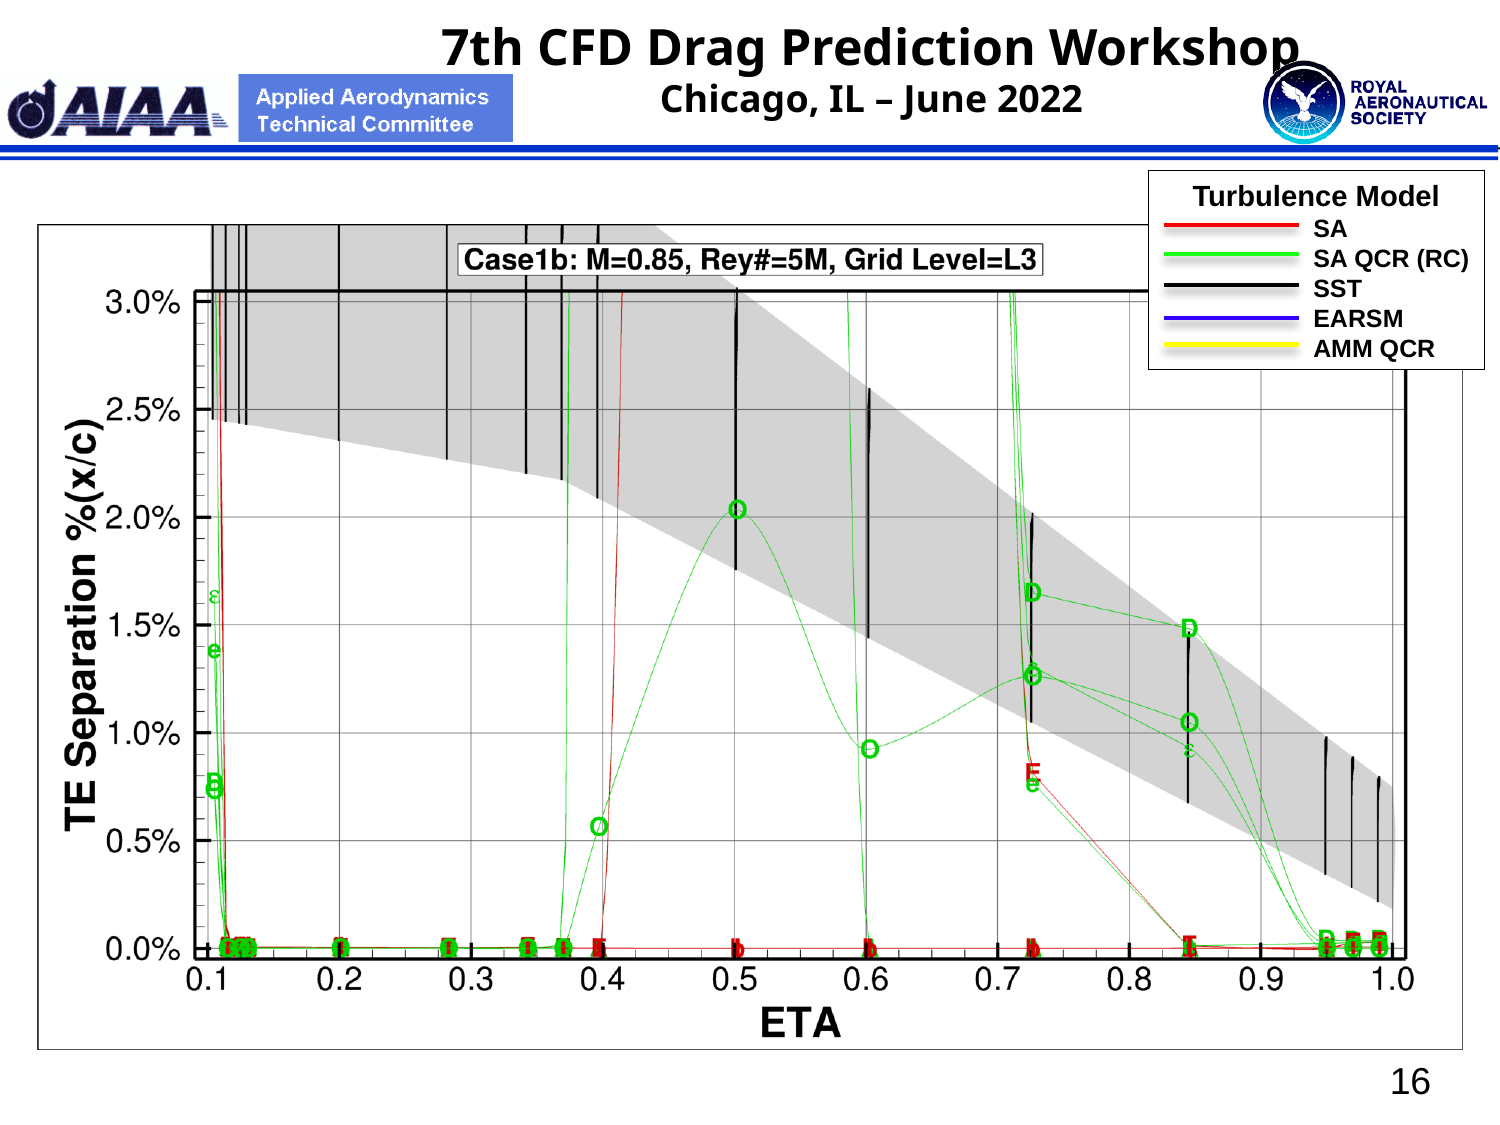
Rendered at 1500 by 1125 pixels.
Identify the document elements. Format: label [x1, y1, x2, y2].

picture [37, 224, 1463, 1051]
text_box [1146, 169, 1487, 373]
picture [0, 74, 513, 142]
picture [1259, 36, 1488, 147]
